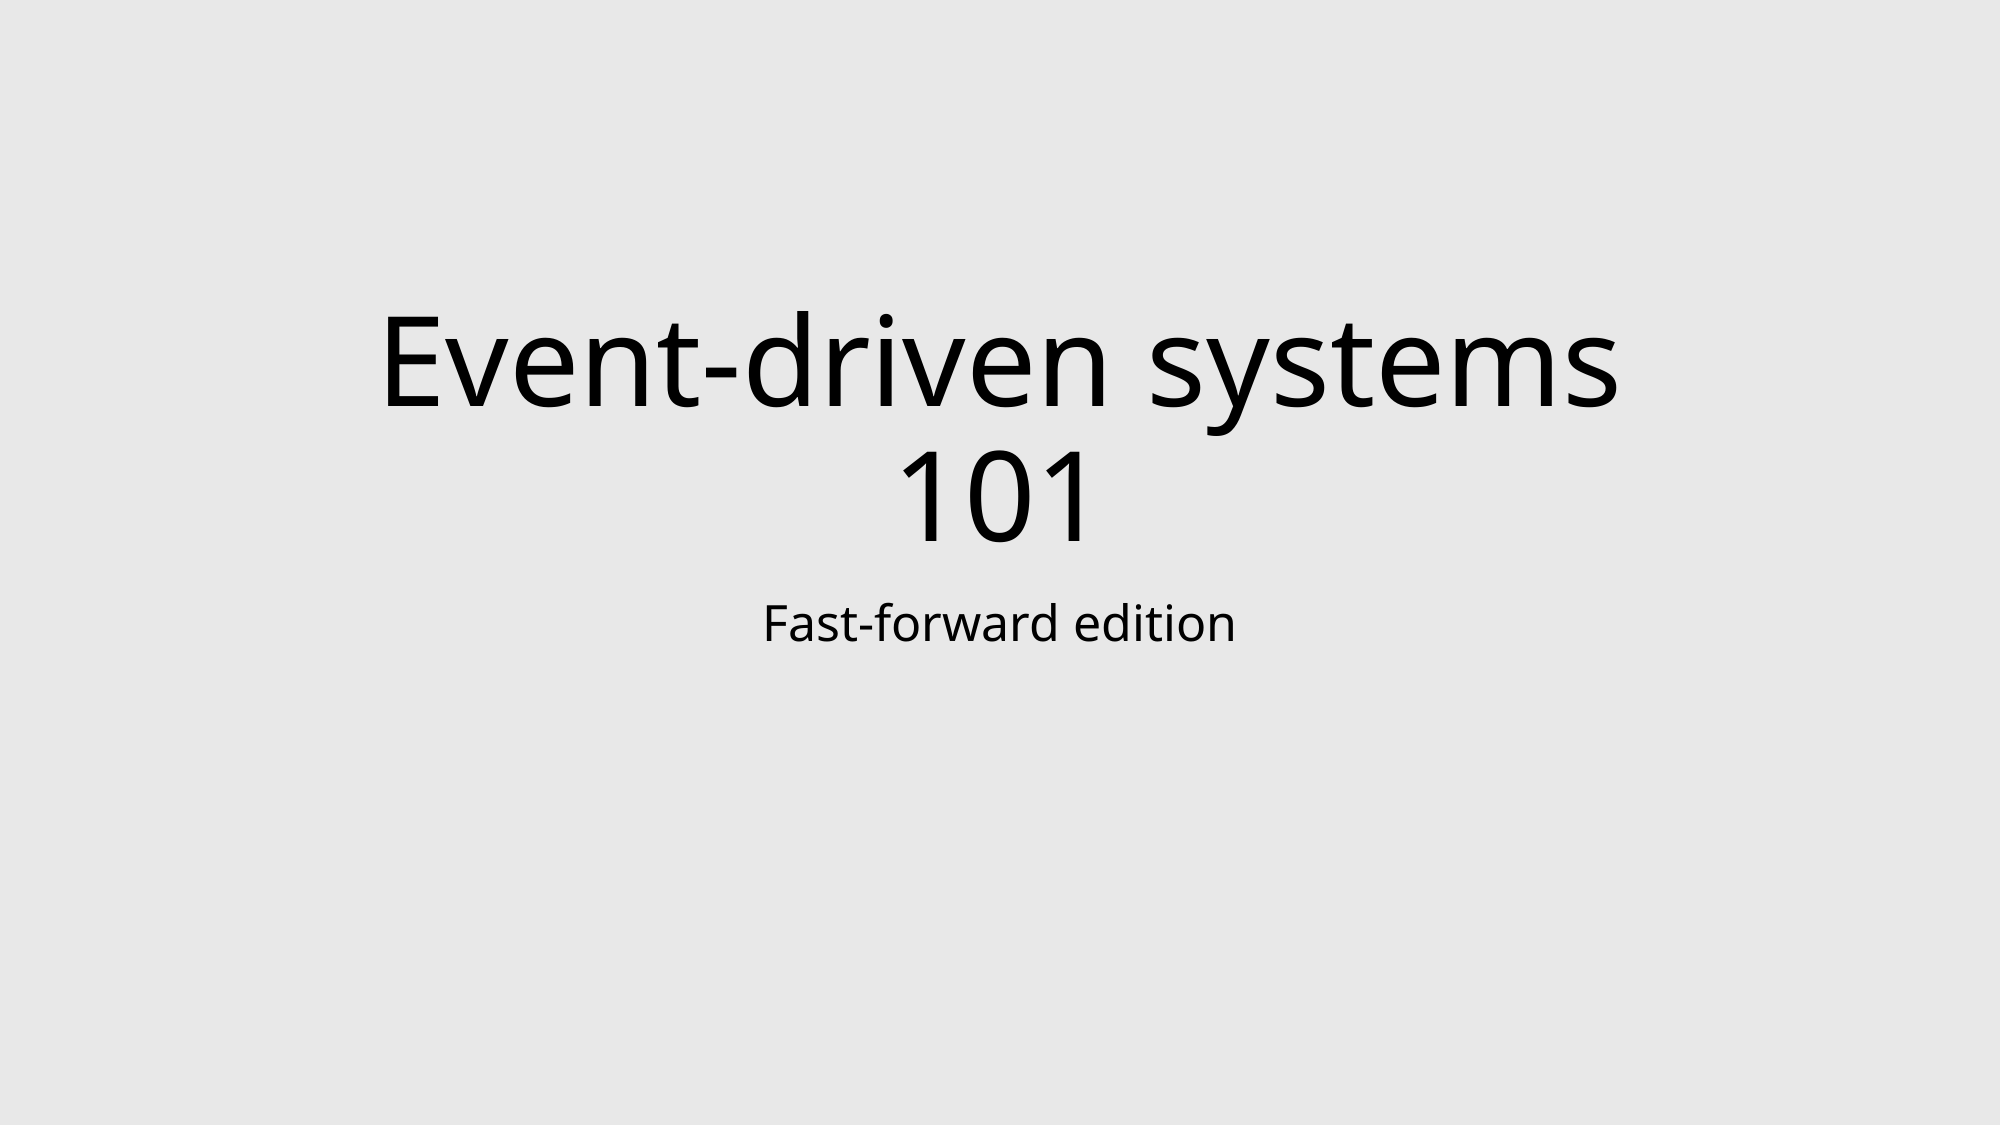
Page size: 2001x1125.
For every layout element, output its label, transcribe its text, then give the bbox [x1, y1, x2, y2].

title Event-driven systems 101 [249, 184, 1750, 576]
subtitle Fast-forward edition [249, 590, 1750, 863]
